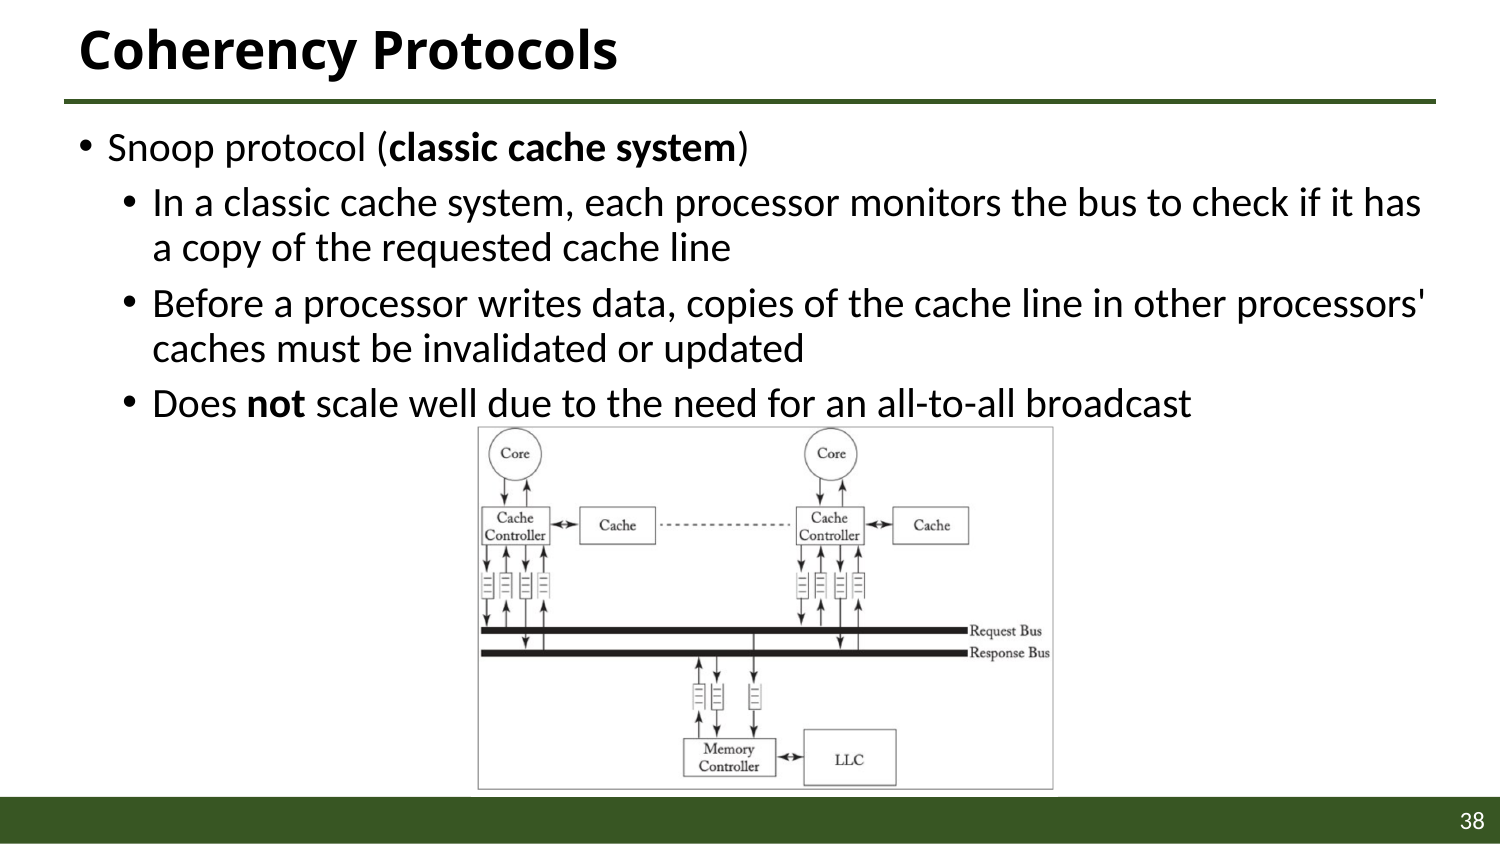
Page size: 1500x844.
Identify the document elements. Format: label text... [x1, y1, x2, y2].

list Snoop protocol (classic cache system) In a classic cache system, each processor monitors the bus to check if it has a copy of the requested cache line Before a processor writes data, copies of the cache line in other processors' caches must be invalidated or updated Does not scale well due to the need for an all-to-all broadcast [63, 117, 1465, 653]
slide_number 38 [1162, 796, 1500, 842]
title Coherency Protocols [63, 16, 1437, 89]
picture [471, 421, 1058, 797]
footer [63, 796, 280, 842]
